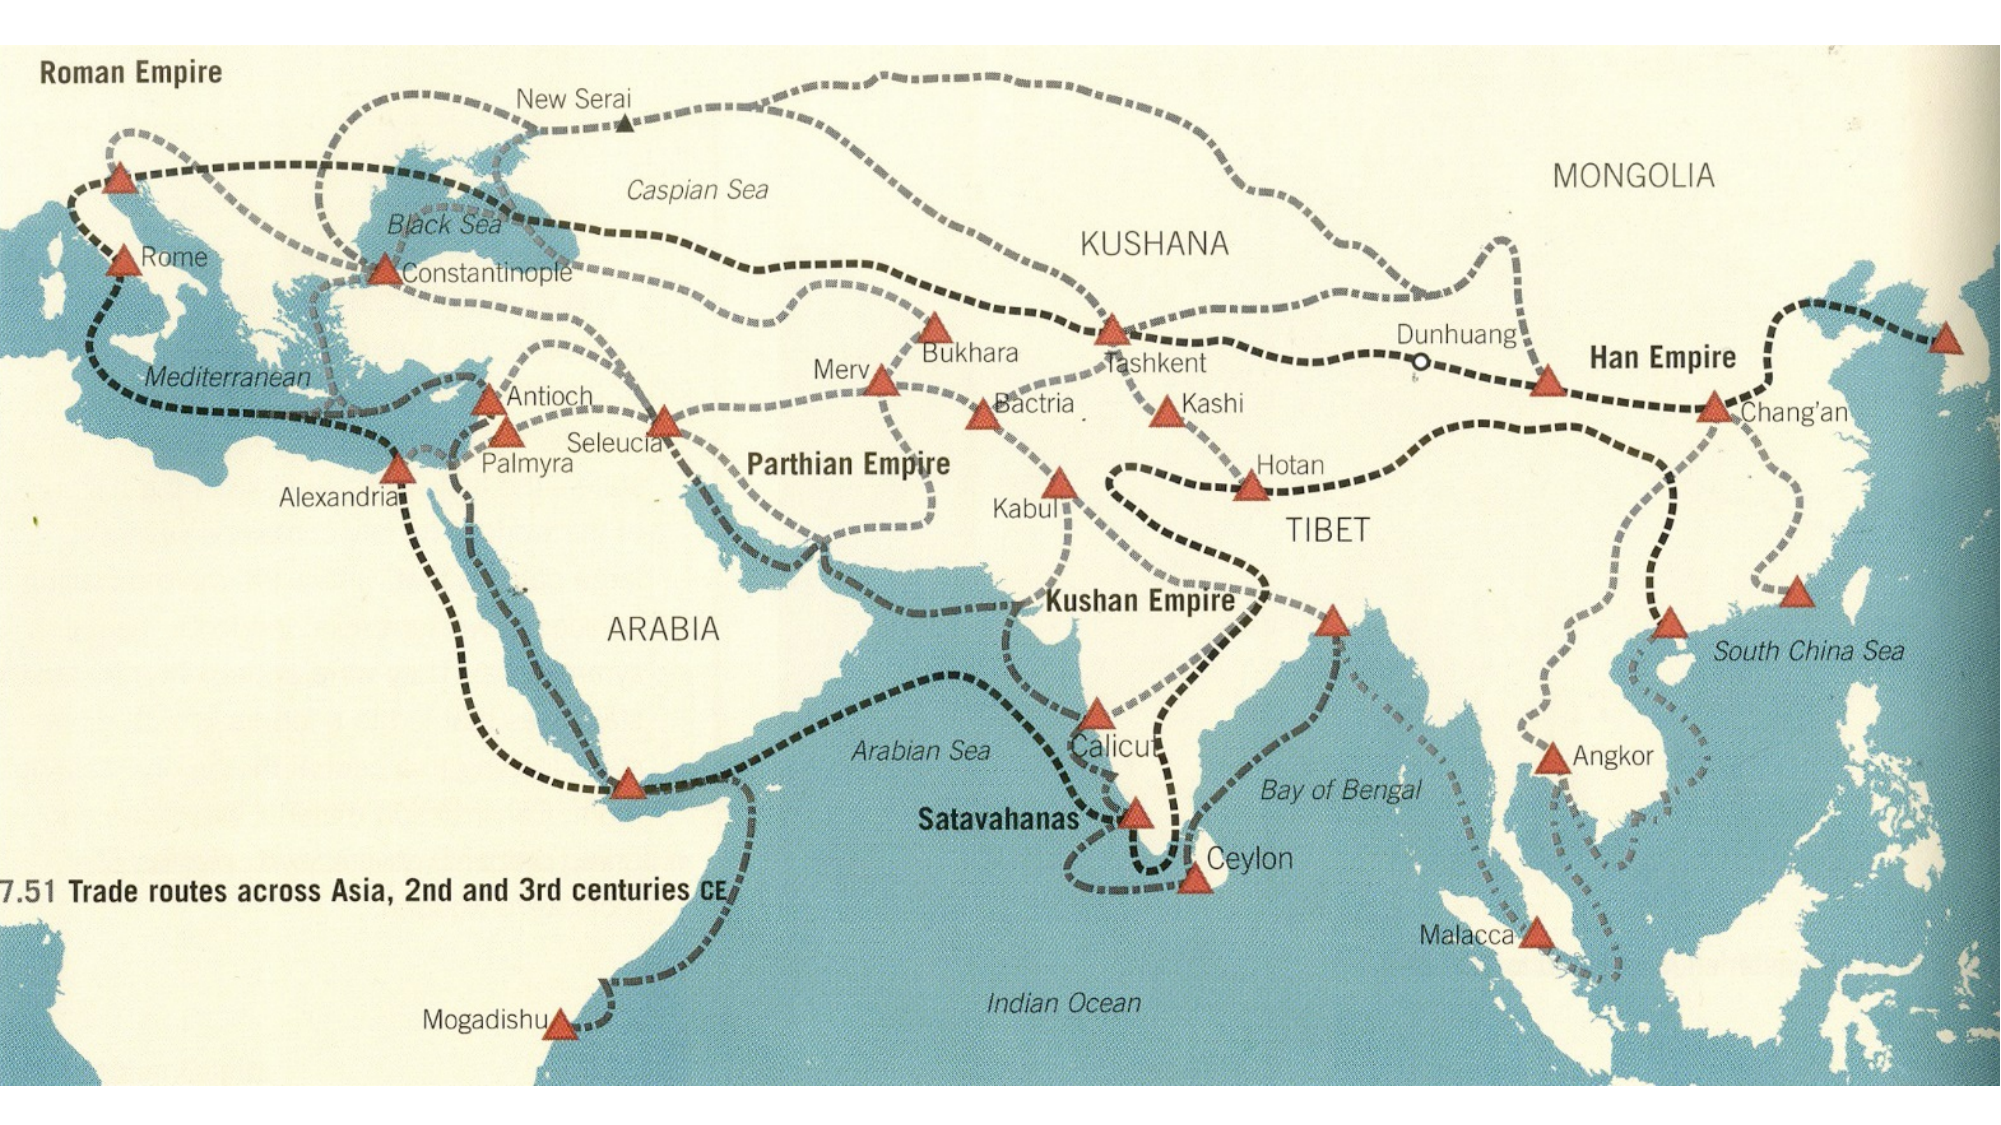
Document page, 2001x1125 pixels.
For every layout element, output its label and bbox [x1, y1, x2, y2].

list [0, 44, 2000, 1086]
